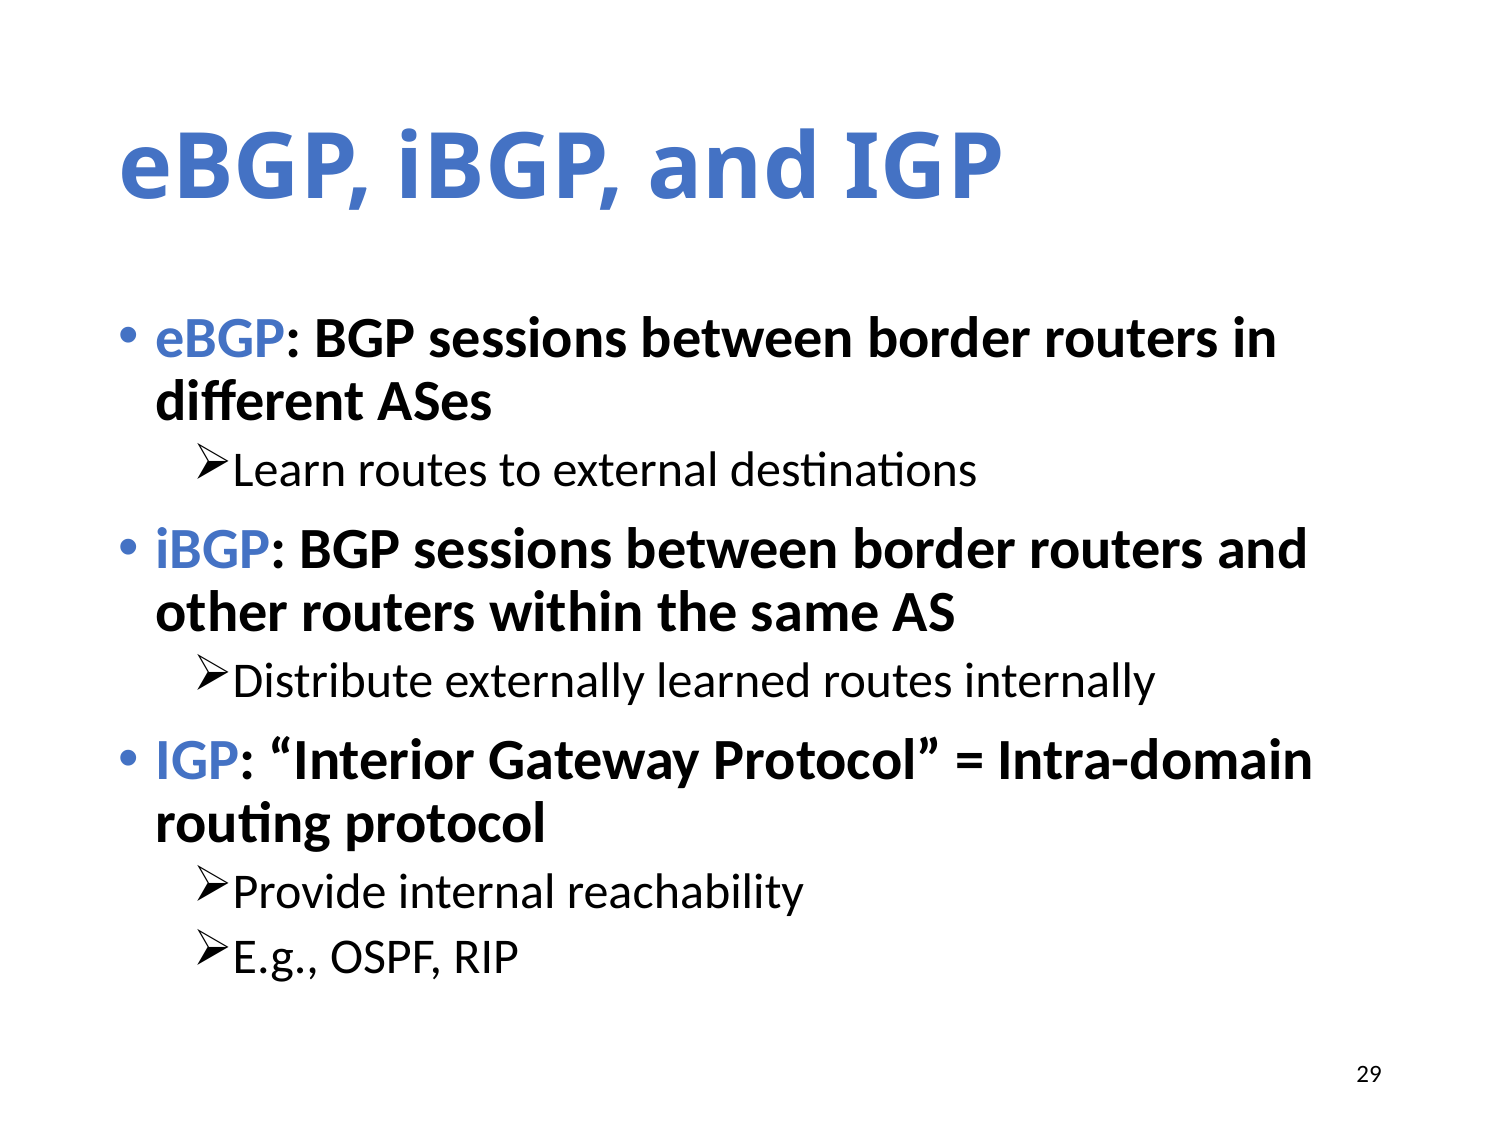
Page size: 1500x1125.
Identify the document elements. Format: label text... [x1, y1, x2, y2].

list eBGP: BGP sessions between border routers in different ASes Learn routes to external destinations iBGP: BGP sessions between border routers and other routers within the same AS Distribute externally learned routes internally IGP: “Interior Gateway Protocol” = Intra-domain routing protocol Provide internal reachability E.g., OSPF, RIP [103, 299, 1397, 1014]
slide_number 29 [1059, 1042, 1397, 1103]
title eBGP, iBGP, and IGP [103, 59, 1397, 278]
